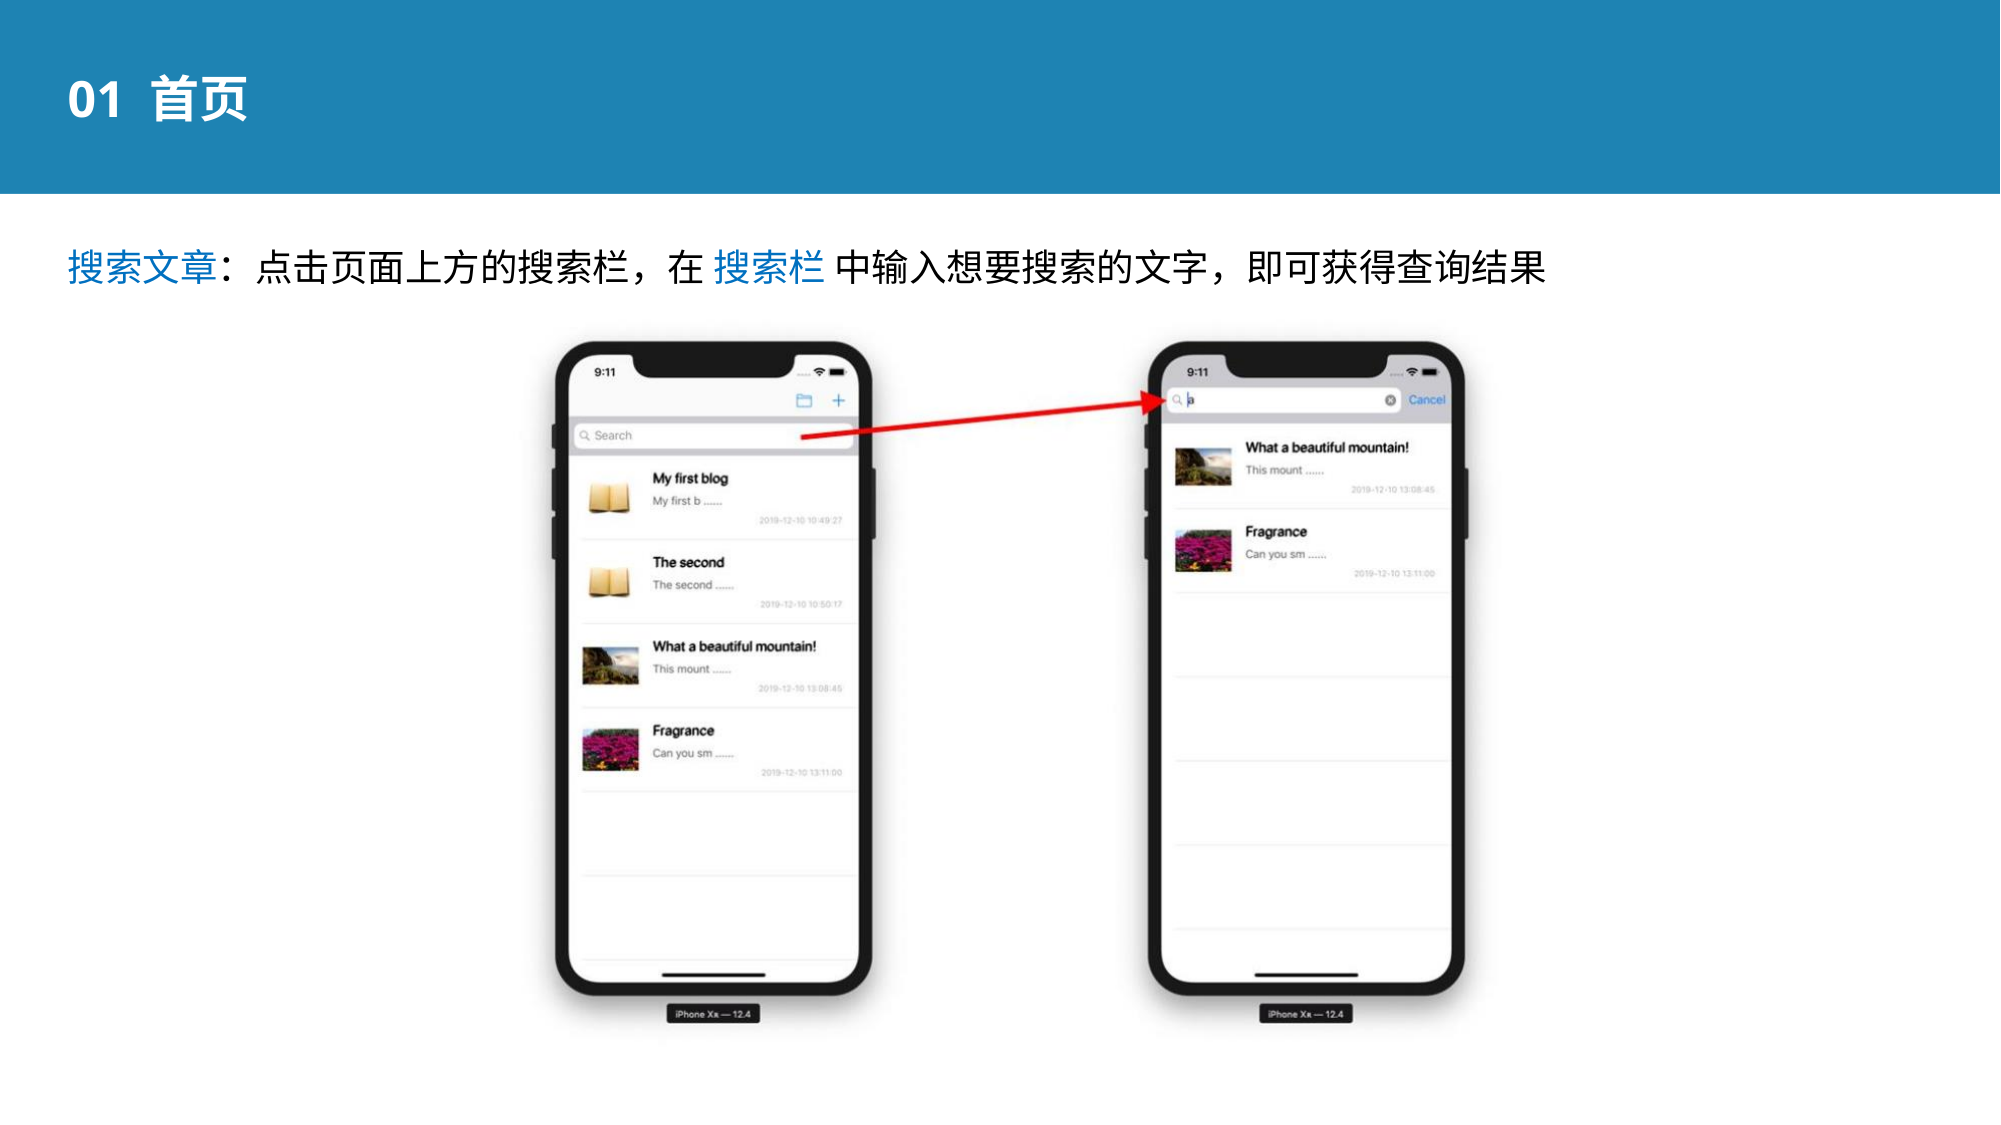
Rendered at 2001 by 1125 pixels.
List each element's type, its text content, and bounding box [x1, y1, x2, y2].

text_box 搜索文章：点击页面上方的搜索栏，在 搜索栏 中输入想要搜索的文字，即可获得查询结果 [52, 236, 1754, 297]
list 01 首页 [52, 41, 924, 162]
picture [345, 311, 1655, 1052]
